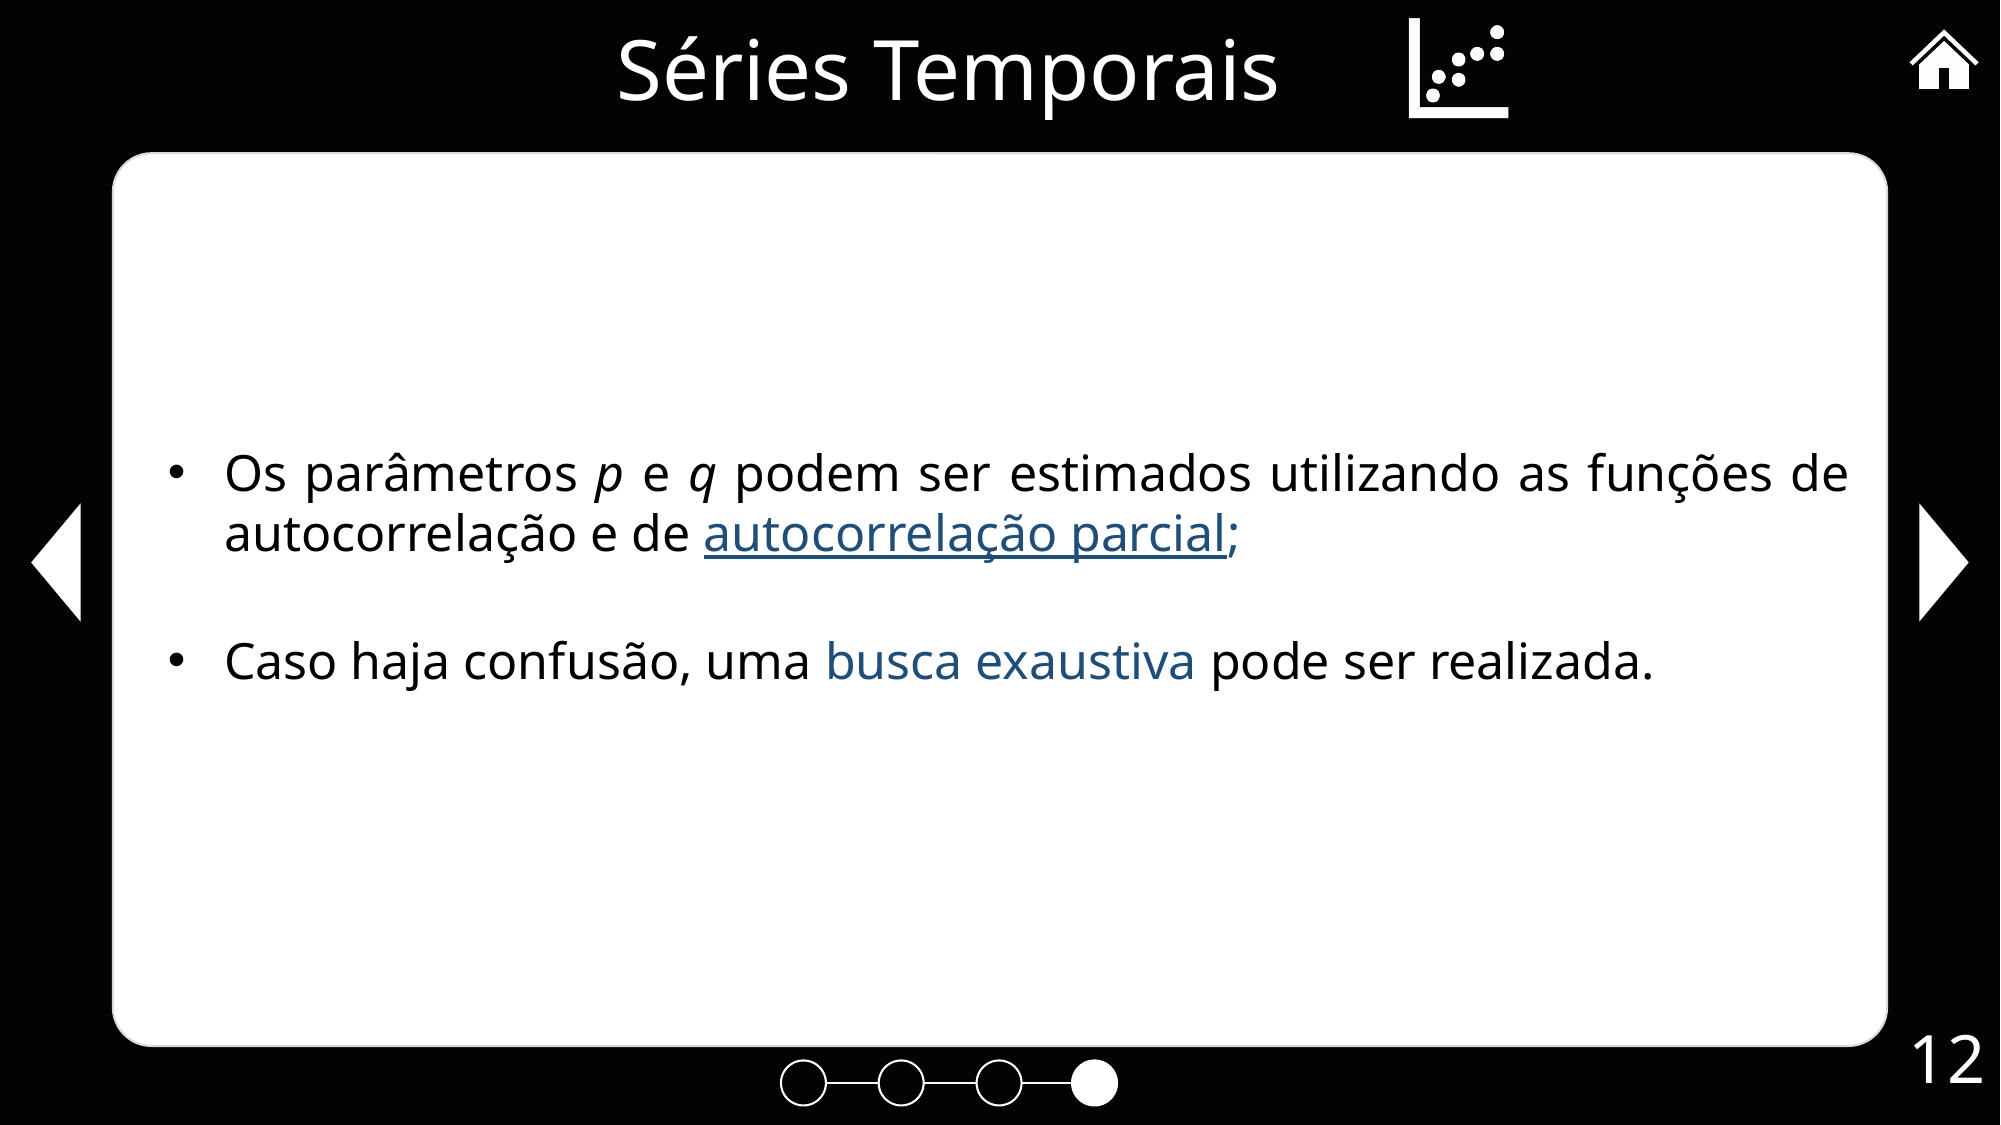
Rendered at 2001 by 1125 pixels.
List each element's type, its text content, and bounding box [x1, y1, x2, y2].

text_box [111, 152, 1889, 1048]
text_box [877, 1059, 925, 1107]
text_box 12 [1829, 1009, 2000, 1105]
text_box [1071, 1059, 1119, 1107]
picture [1904, 19, 1984, 99]
picture [1390, 0, 1527, 137]
text_box Séries Temporais [507, 10, 1390, 125]
text_box Os parâmetros p e q podem ser estimados utilizando as funções de autocorrelação e de autocorrelação parcial; Caso haja confusão, uma busca exaustiva pode ser realizada. [153, 433, 1866, 697]
text_box [29, 500, 82, 625]
text_box [0, 0, 2000, 1125]
text_box [1918, 500, 1971, 625]
text_box [975, 1059, 1023, 1107]
text_box [779, 1059, 827, 1107]
